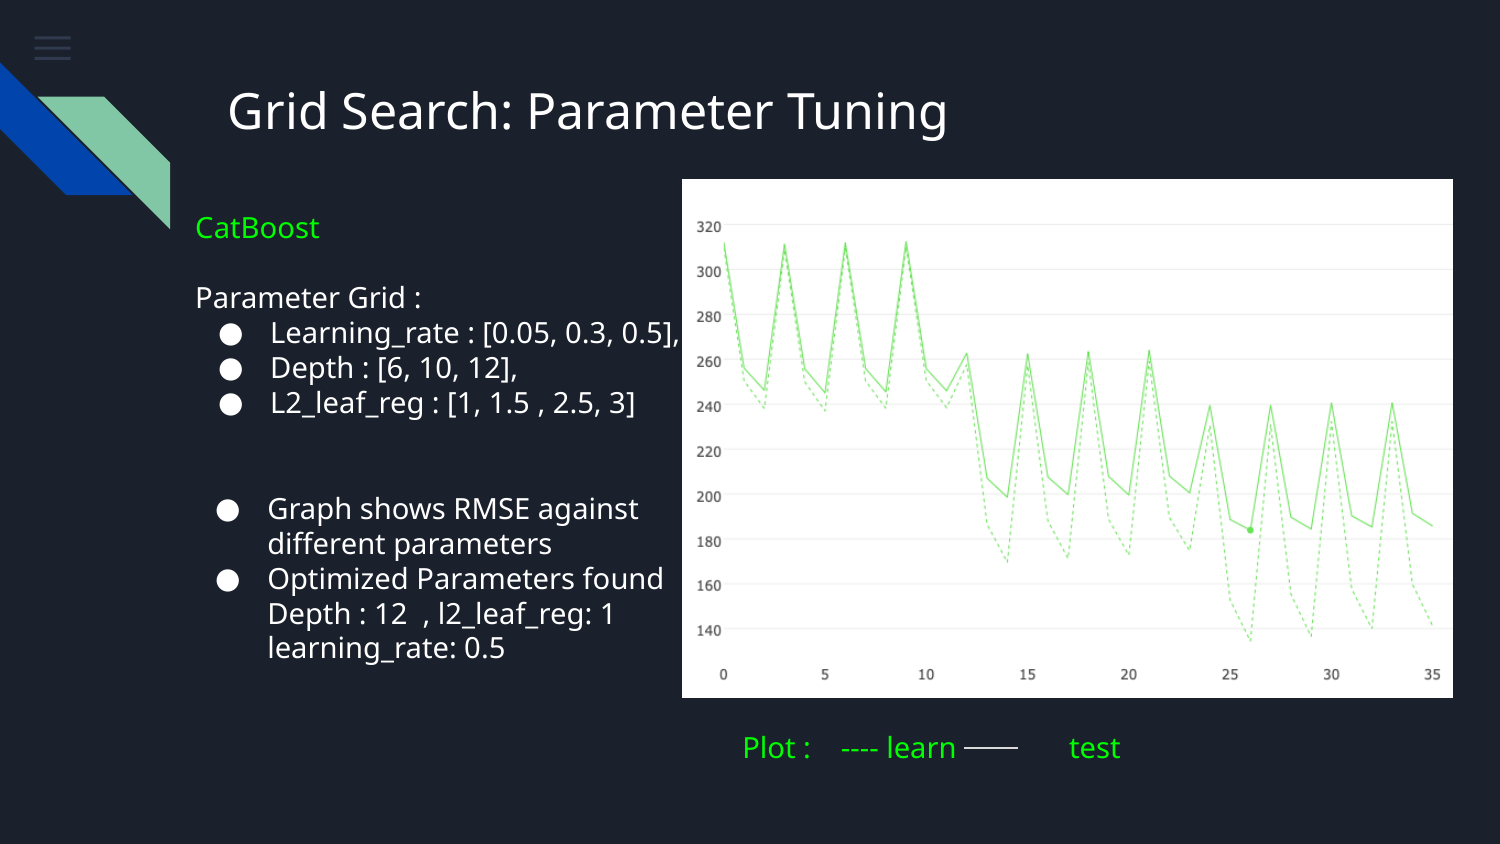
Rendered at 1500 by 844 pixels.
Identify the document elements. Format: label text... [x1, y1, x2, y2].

title Grid Search: Parameter Tuning [212, 64, 1368, 194]
text_box Graph shows RMSE against different parameters Optimized Parameters found Depth : 12 , l2_leaf_reg: 1 learning_rate: 0.5 [177, 475, 708, 770]
picture [681, 179, 1453, 698]
text_box CatBoost Parameter Grid : Learning_rate : [0.05, 0.3, 0.5], Depth : [6, 10, 12], L2_leaf_reg : [1, 1.5 , 2.5, 3] [180, 194, 676, 453]
text_box Plot : ---- learn test [727, 714, 1461, 782]
